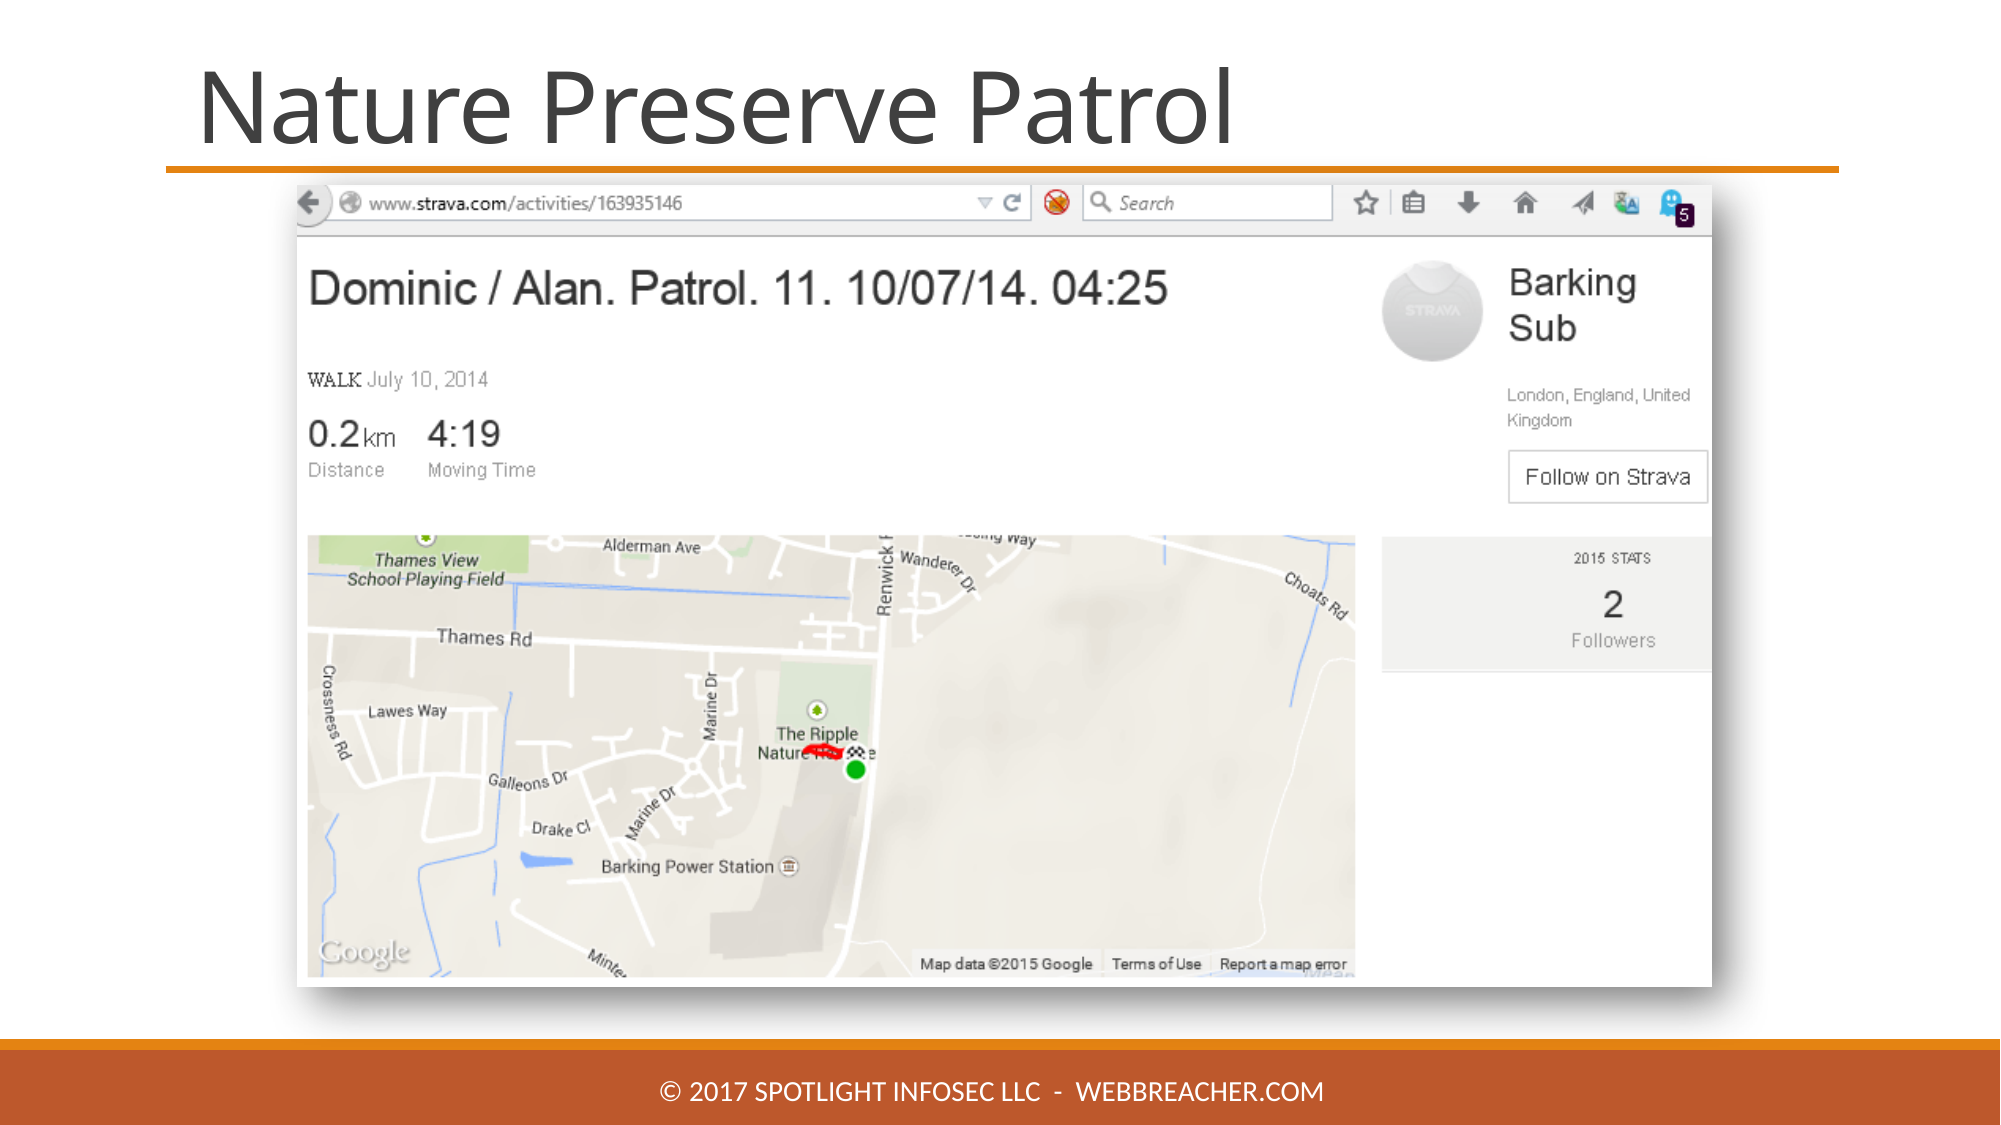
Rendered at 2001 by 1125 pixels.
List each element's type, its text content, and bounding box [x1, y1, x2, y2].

picture [297, 185, 1713, 988]
footer © 2017 Spotlight Infosec LLC - WebBreacher.com [441, 1059, 1543, 1120]
title Nature Preserve Patrol [180, 47, 1830, 172]
